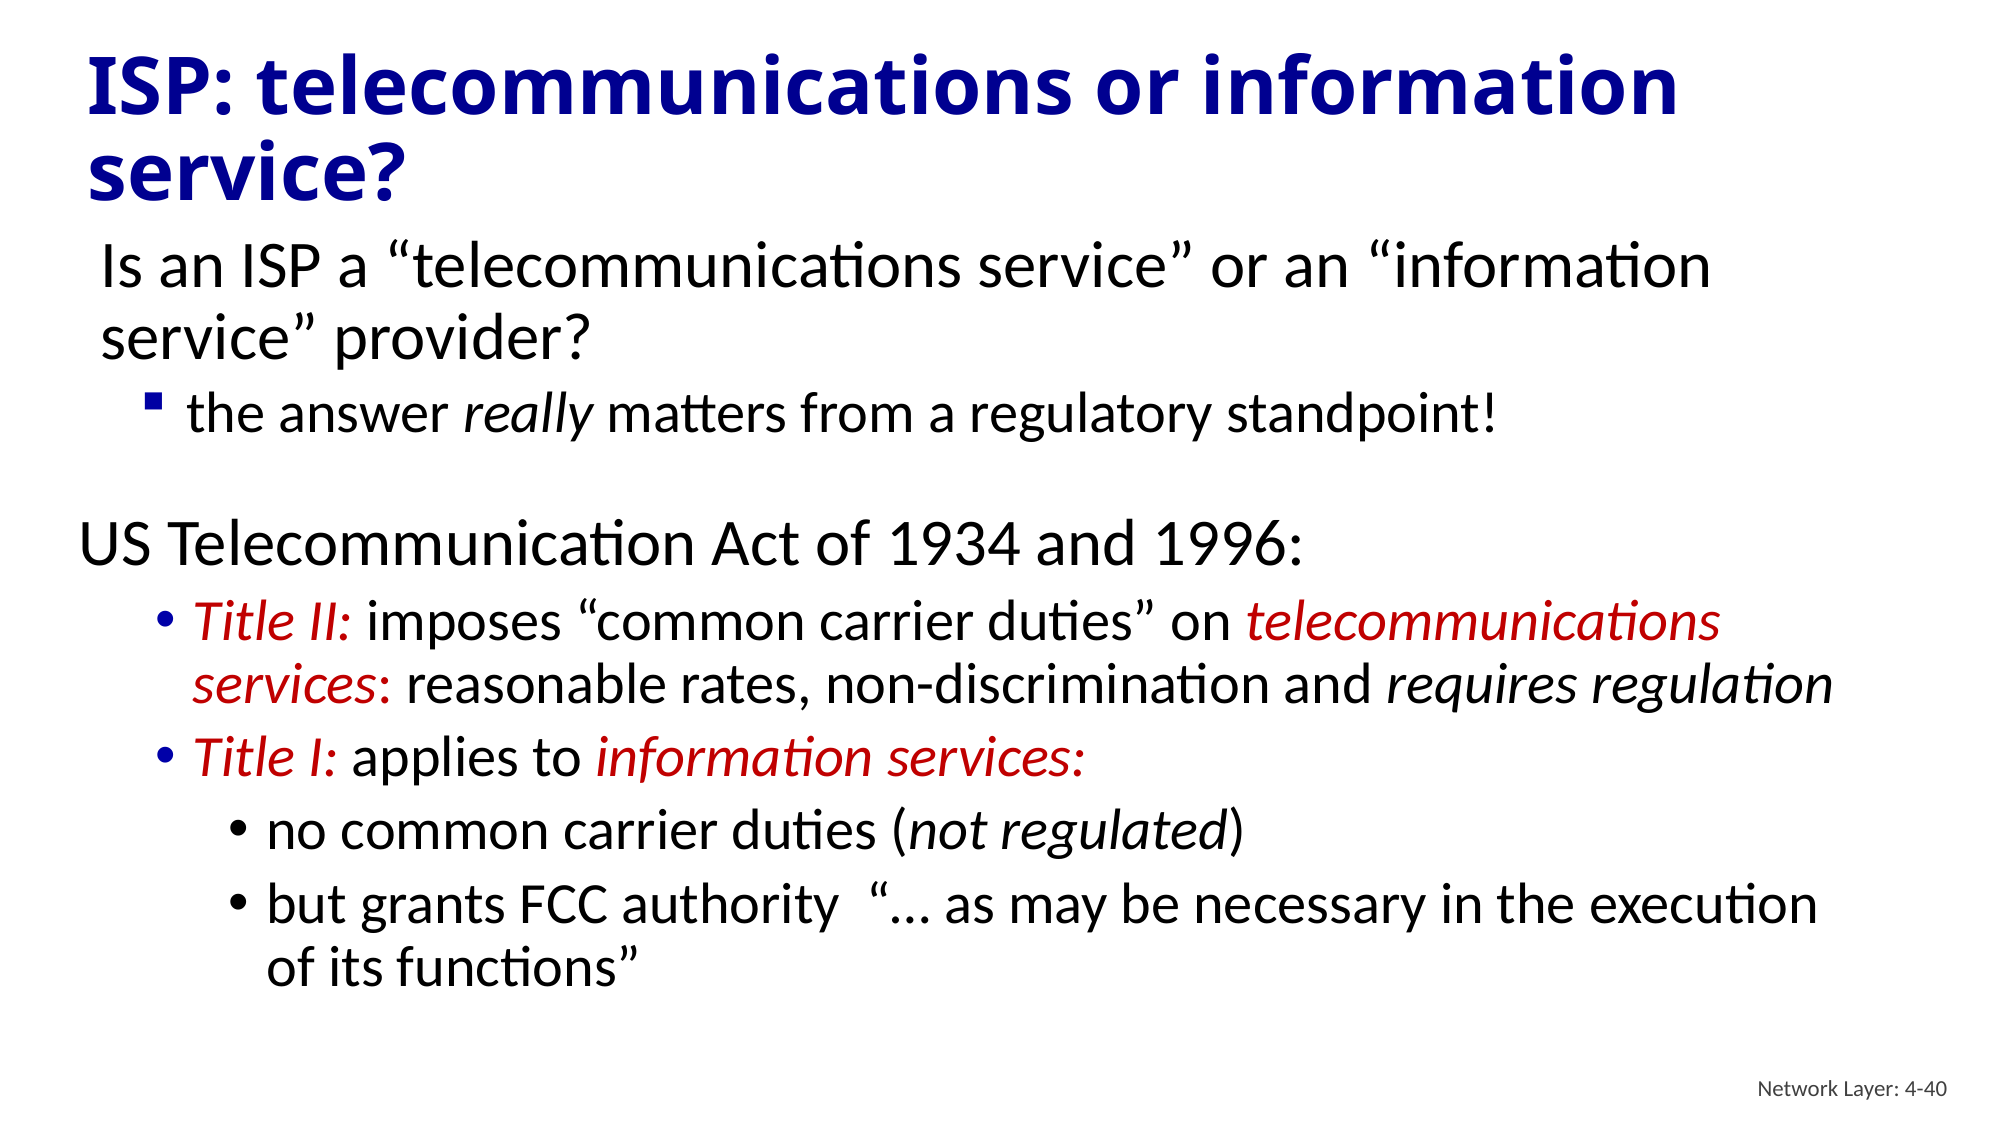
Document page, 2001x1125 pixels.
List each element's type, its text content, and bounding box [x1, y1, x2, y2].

text_box US Telecommunication Act of 1934 and 1996: Title II: imposes “common carrier duties” on telecommunications services: reasonable rates, non-discrimination and requires regulation Title I: applies to information services: no common carrier duties (not regulated) but grants FCC authority “… as may be necessary in the execution of its functions” [64, 500, 1871, 1070]
text_box ISP: telecommunications or information service? [72, 37, 2000, 226]
text_box Is an ISP a “telecommunications service” or an “information service” provider? the answer really matters from a regulatory standpoint! [86, 222, 1816, 452]
text_box Network Layer: 4-40 [1512, 1056, 1963, 1117]
